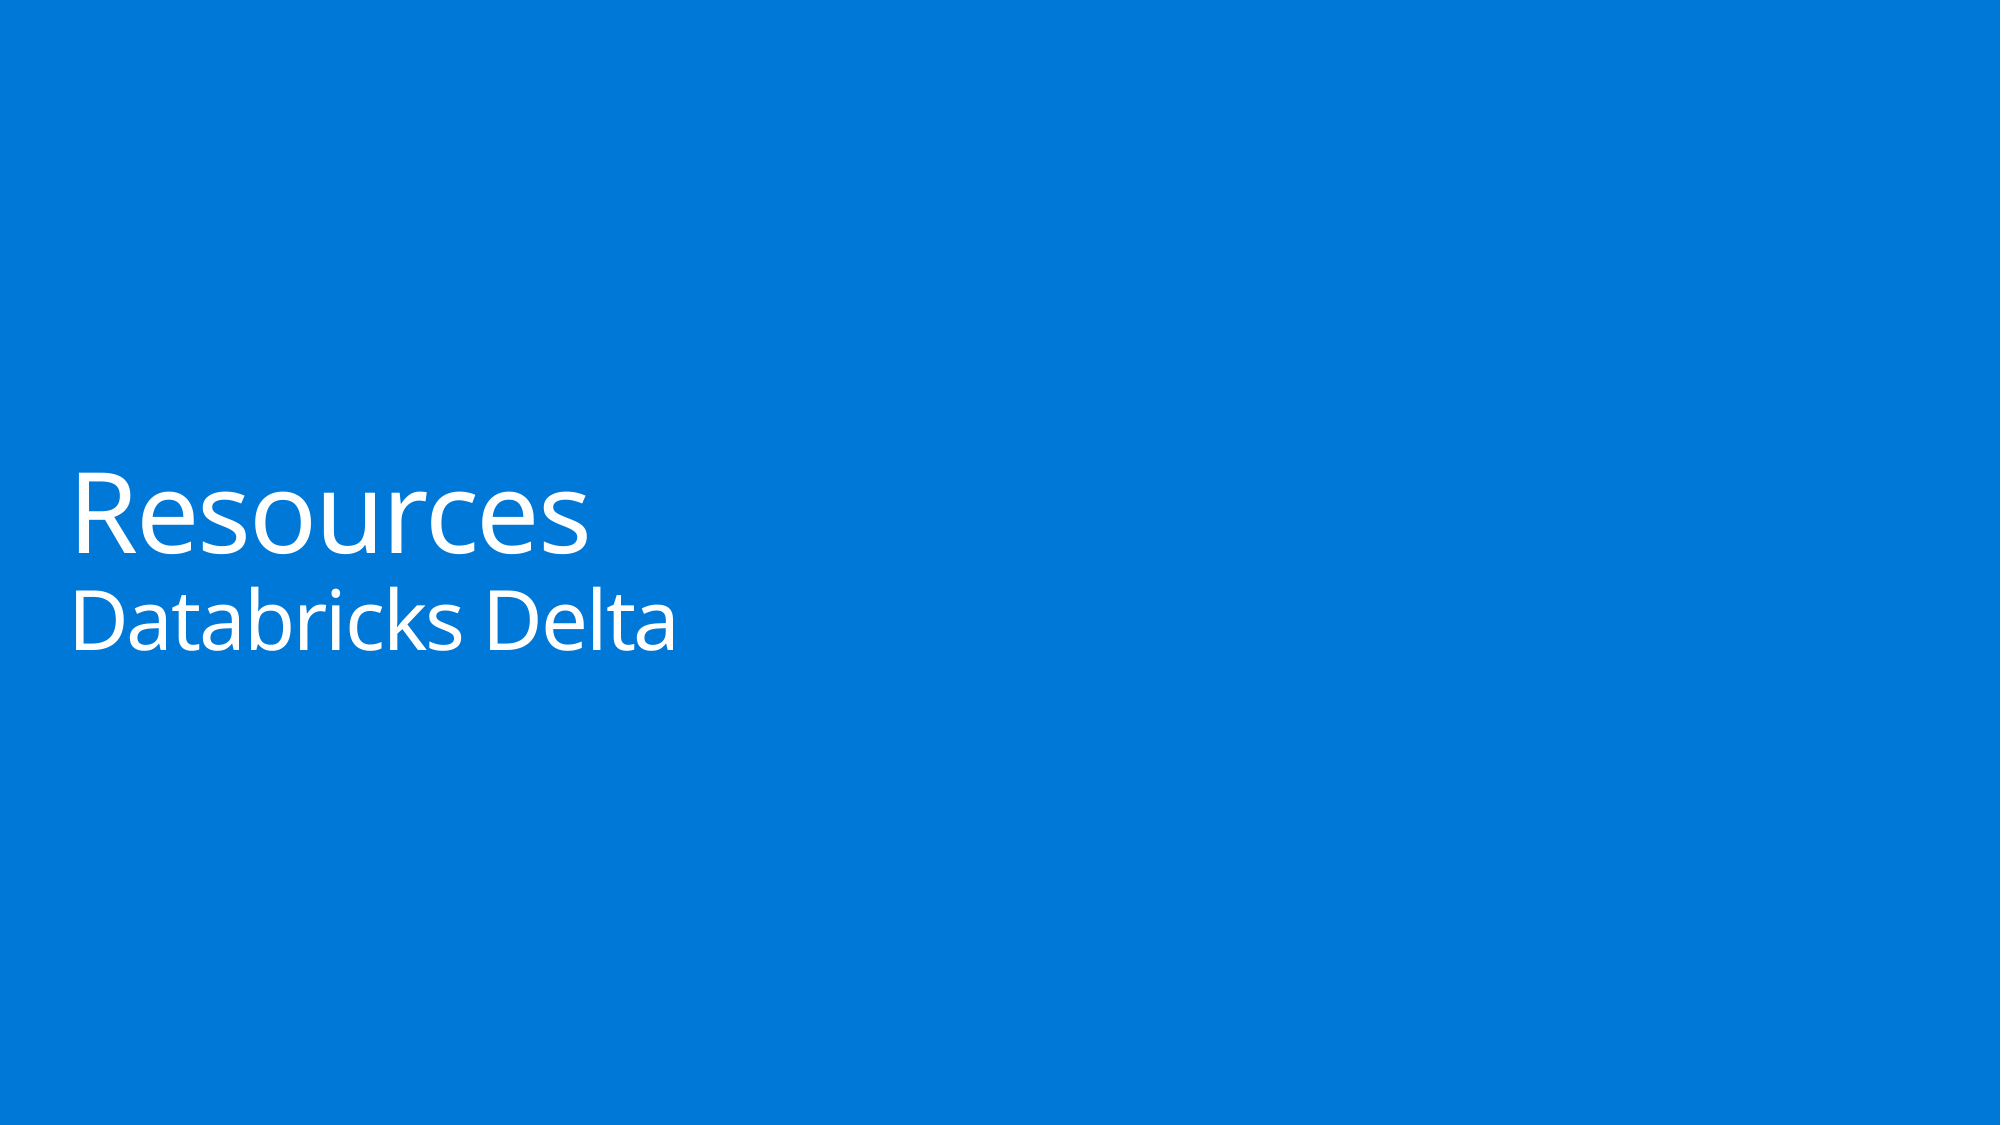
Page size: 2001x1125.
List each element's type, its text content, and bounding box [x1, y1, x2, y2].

title Resources Databricks Delta [44, 440, 1956, 685]
